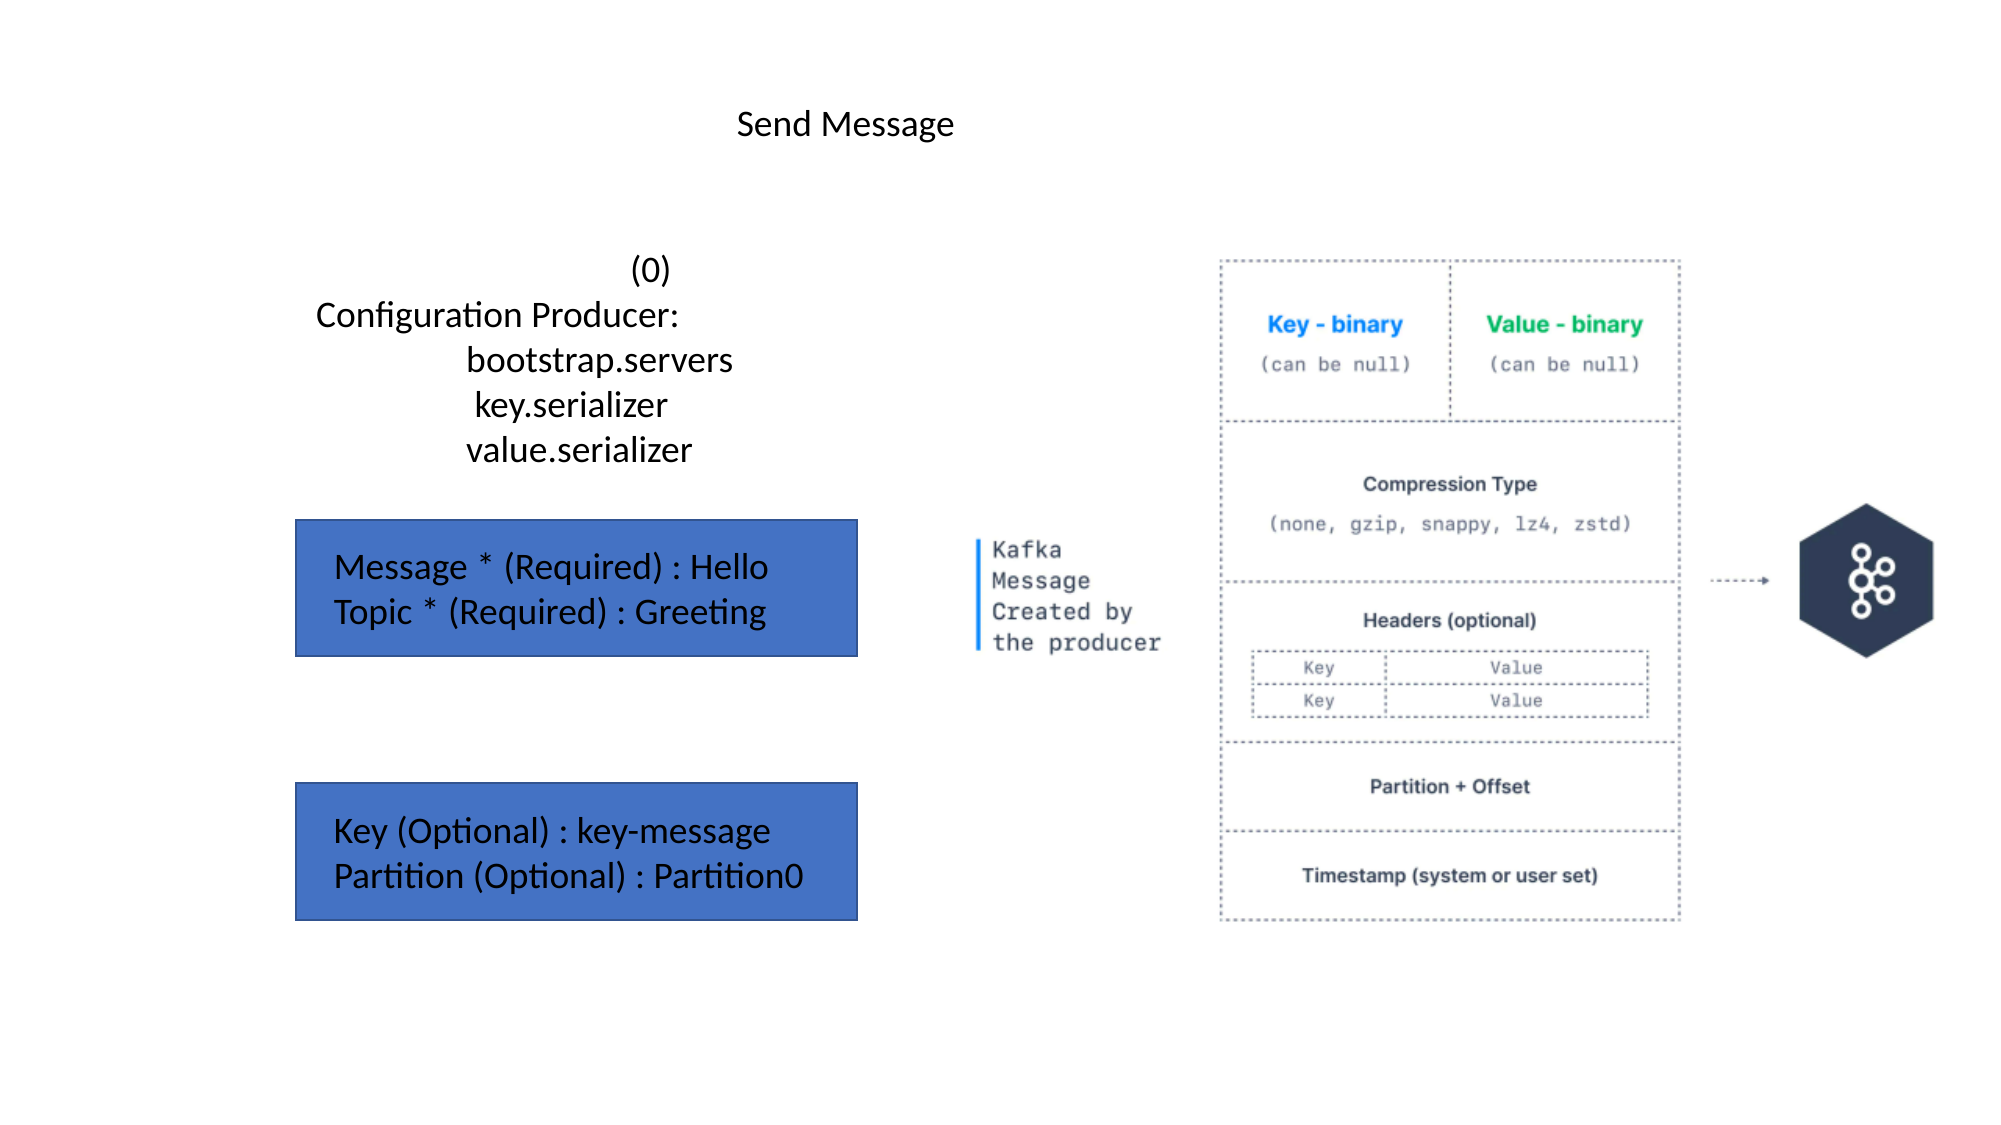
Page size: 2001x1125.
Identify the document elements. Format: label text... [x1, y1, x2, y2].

picture [895, 222, 2000, 1000]
text_box [295, 782, 858, 921]
text_box (0) Configuration Producer: bootstrap.servers key.serializer value.serializer [301, 237, 895, 478]
text_box Send Message [722, 91, 1630, 152]
text_box Message * (Required) : Hello Topic * (Required) : Greeting [319, 535, 858, 640]
text_box [295, 519, 858, 657]
text_box Key (Optional) : key-message Partition (Optional) : Partition0 [319, 798, 834, 904]
